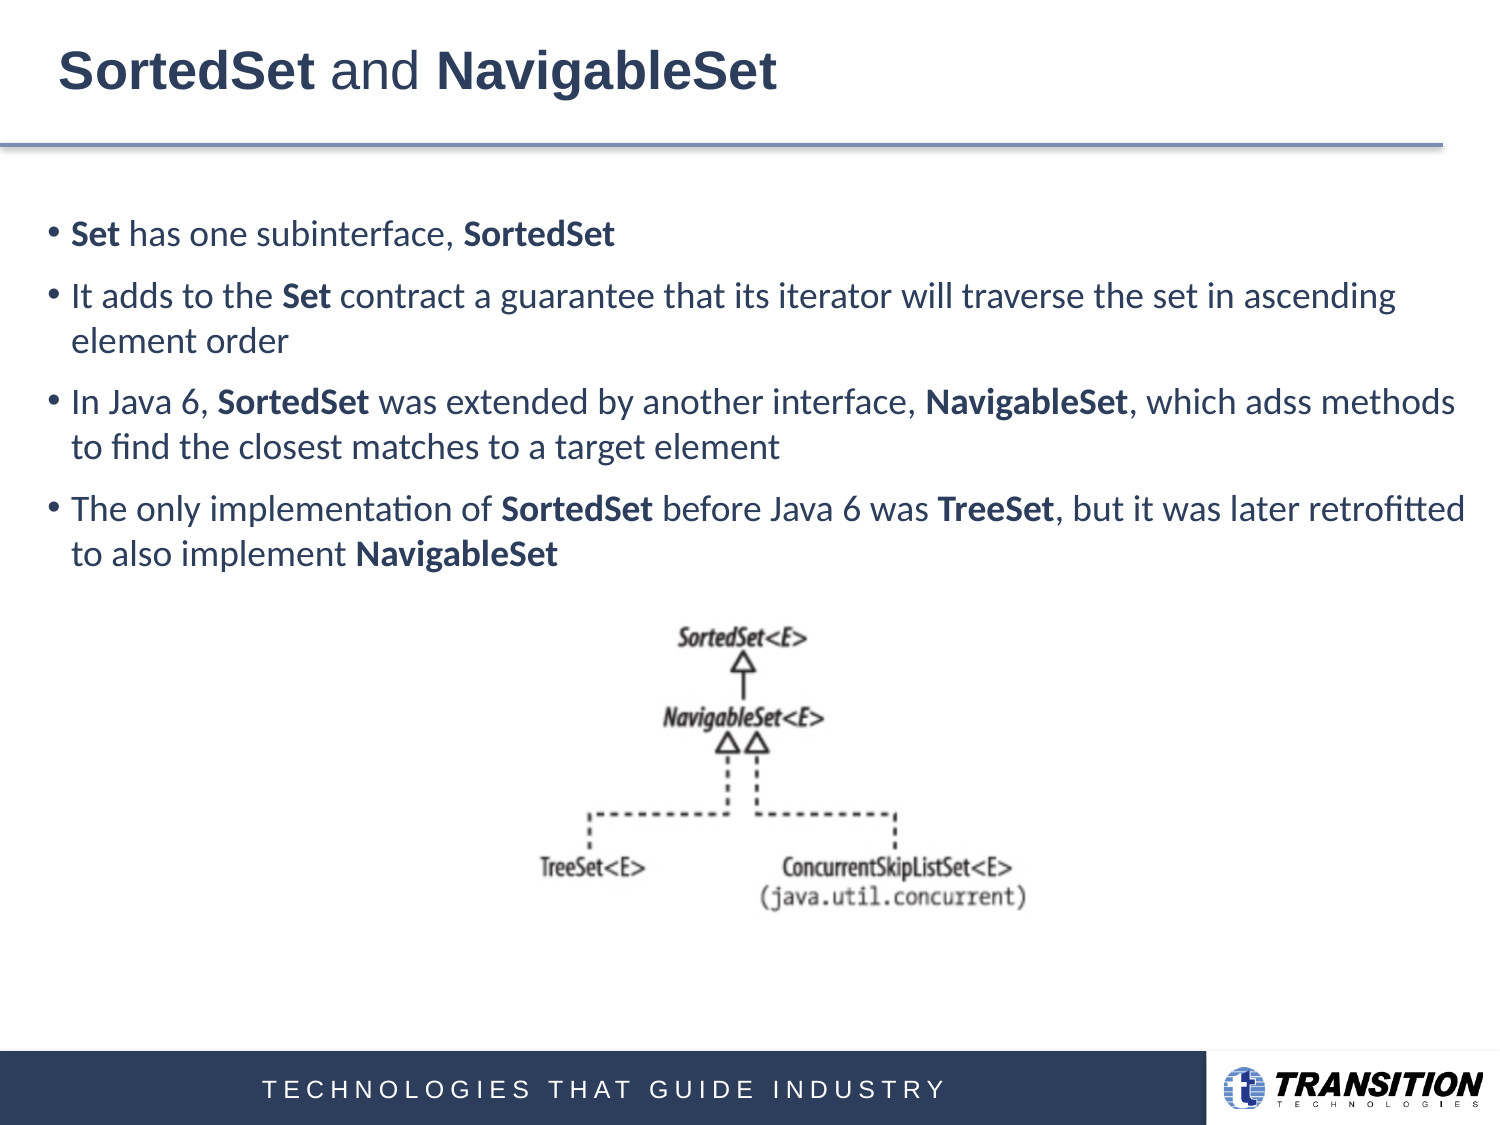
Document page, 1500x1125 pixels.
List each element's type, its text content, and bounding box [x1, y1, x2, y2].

list Set has one subinterface, SortedSet It adds to the Set contract a guarantee that its iterator will traverse the set in ascending element order In Java 6, SortedSet was extended by another interface, NavigableSet, which adss methods to find the closest matches to a target element The only implementation of SortedSet before Java 6 was TreeSet, but it was later retrofitted to also implement NavigableSet [0, 201, 1500, 997]
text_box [472, 622, 1038, 938]
title SortedSet and NavigableSet [0, 0, 1500, 145]
